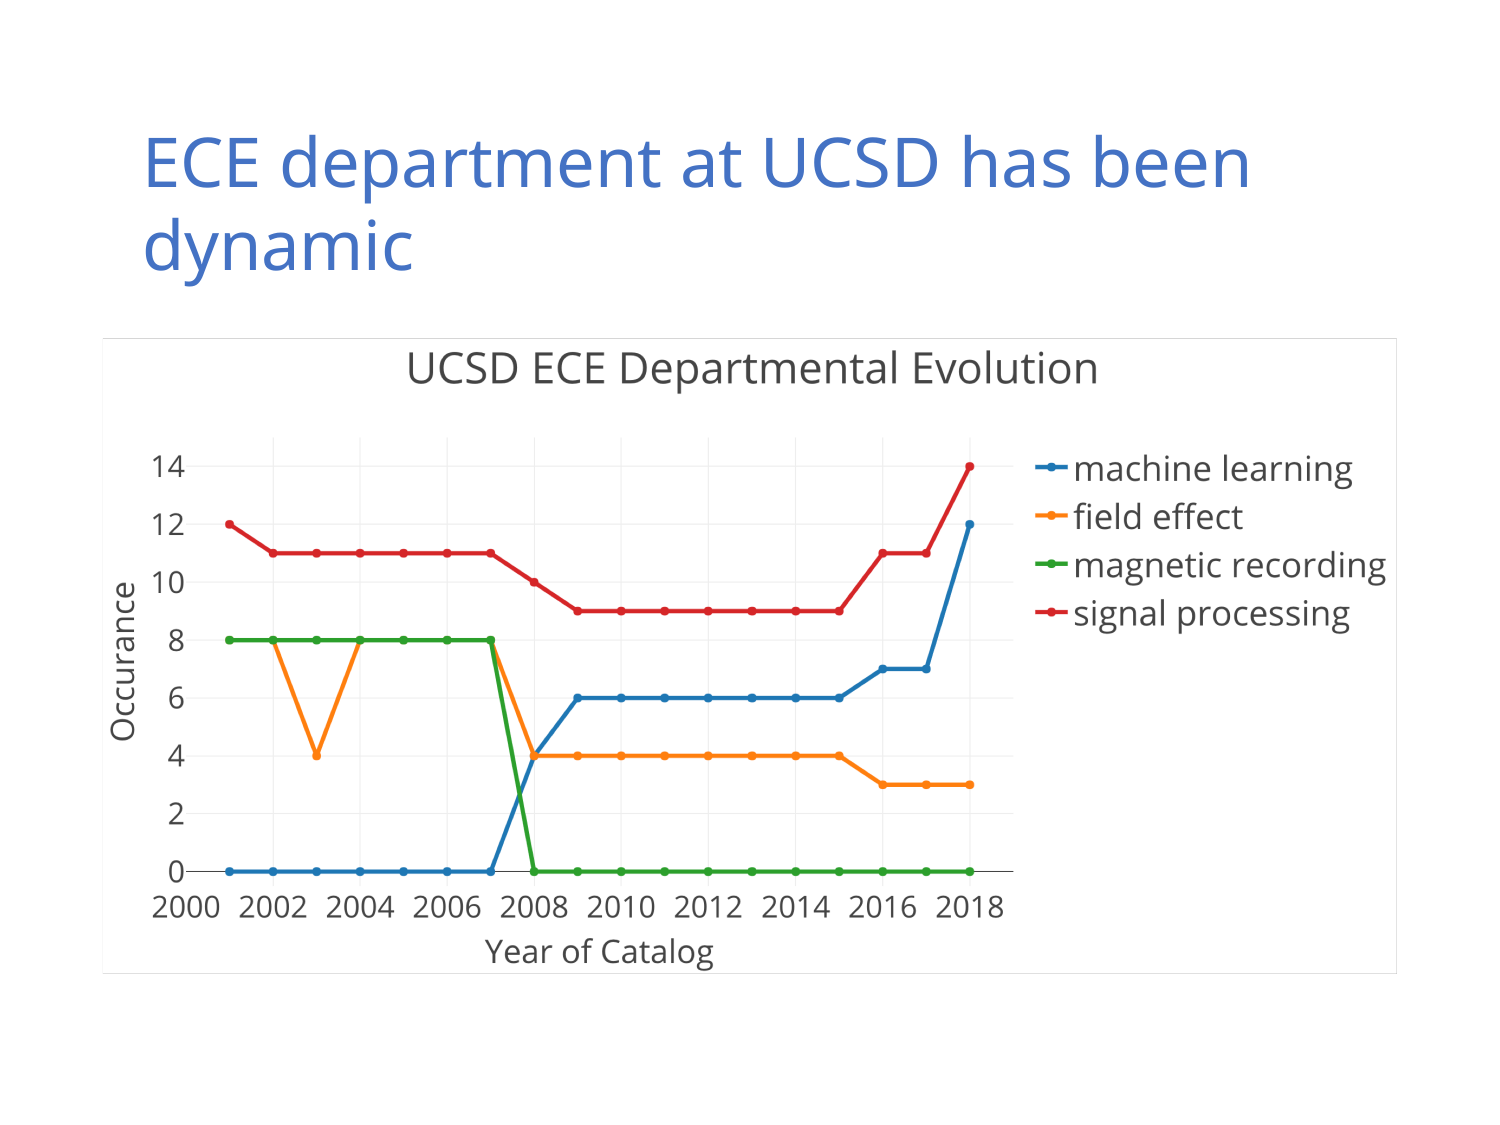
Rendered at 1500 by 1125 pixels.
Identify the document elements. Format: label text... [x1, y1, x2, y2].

text_box [102, 338, 1397, 974]
title ECE department at UCSD has been dynamic [139, 116, 1345, 307]
